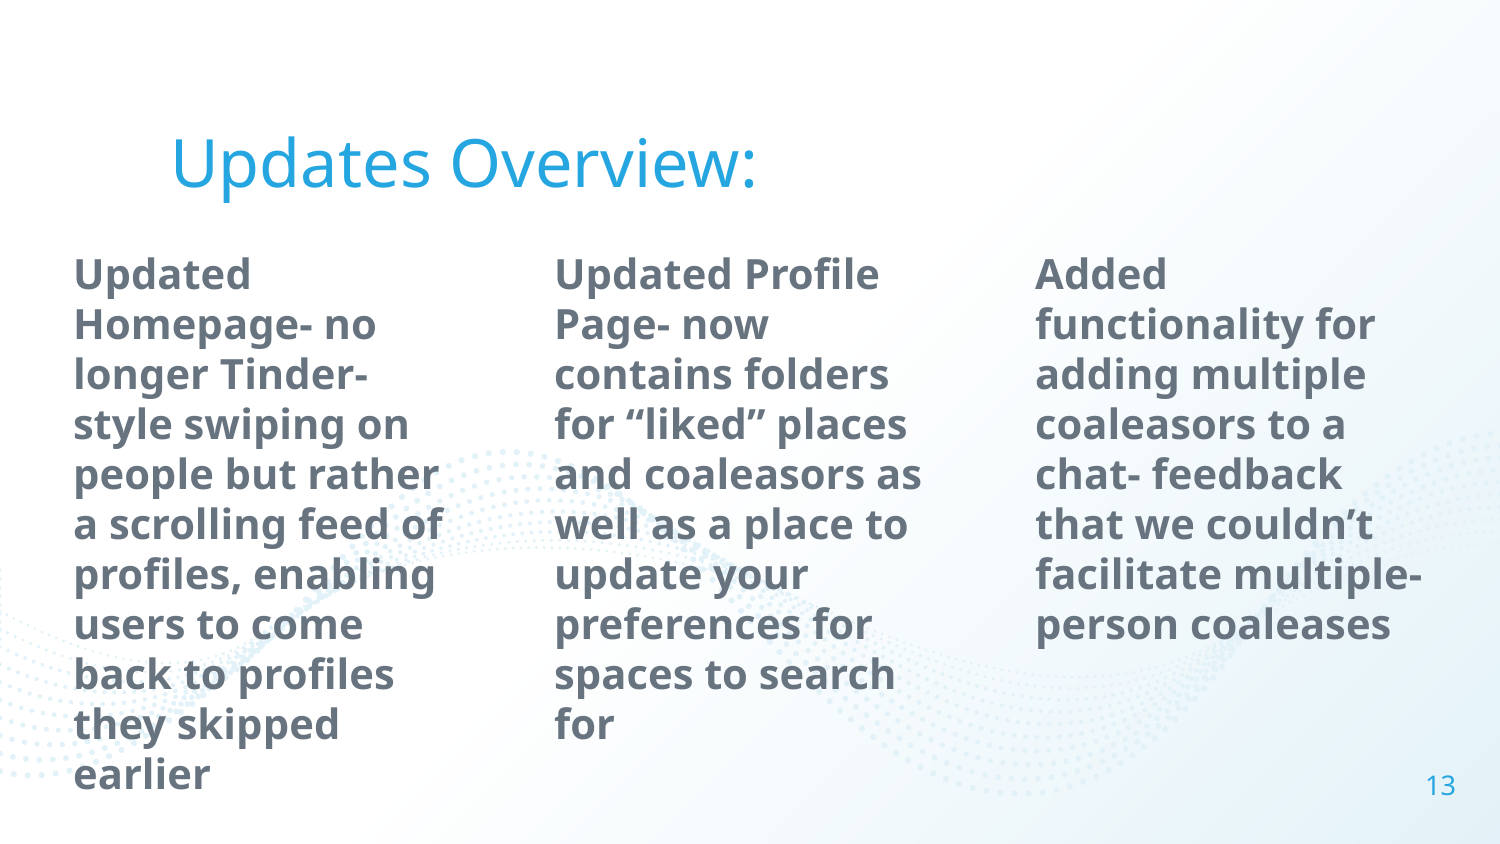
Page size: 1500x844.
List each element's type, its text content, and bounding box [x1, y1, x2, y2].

text_box Updated Profile Page- now contains folders for “liked” places and coaleasors as well as a place to update your preferences for spaces to search for [539, 232, 961, 763]
text_box Added functionality for adding multiple coaleasors to a chat- feedback that we couldn’t facilitate multiple-person coaleases [1020, 232, 1442, 663]
slide_number ‹#› [1366, 754, 1457, 819]
title Updates Overview: [170, 137, 1330, 203]
text_box Updated Homepage- no longer Tinder-style swiping on people but rather a scrolling feed of profiles, enabling users to come back to profiles they skipped earlier [58, 232, 480, 814]
